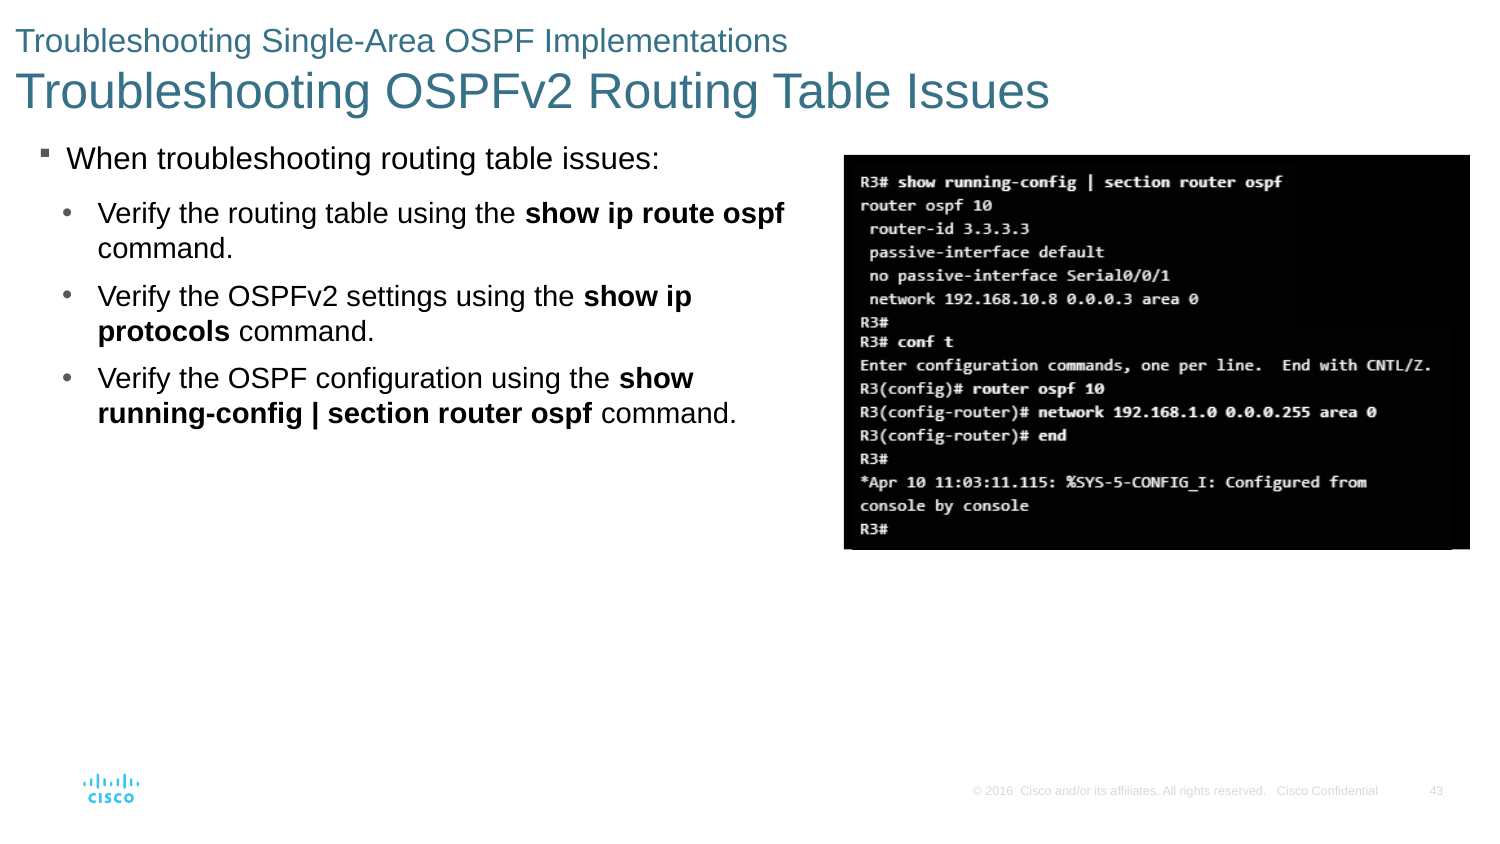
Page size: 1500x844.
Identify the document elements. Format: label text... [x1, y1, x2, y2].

picture [851, 164, 1453, 550]
list When troubleshooting routing table issues: Verify the routing table using the show ip route ospf command. Verify the OSPFv2 settings using the show ip protocols command. Verify the OSPF configuration using the show running-config | section router ospf command. [23, 131, 819, 813]
text_box [842, 153, 1472, 551]
title Troubleshooting Single-Area OSPF Implementations Troubleshooting OSPFv2 Routing Table Issues [0, 6, 1500, 131]
